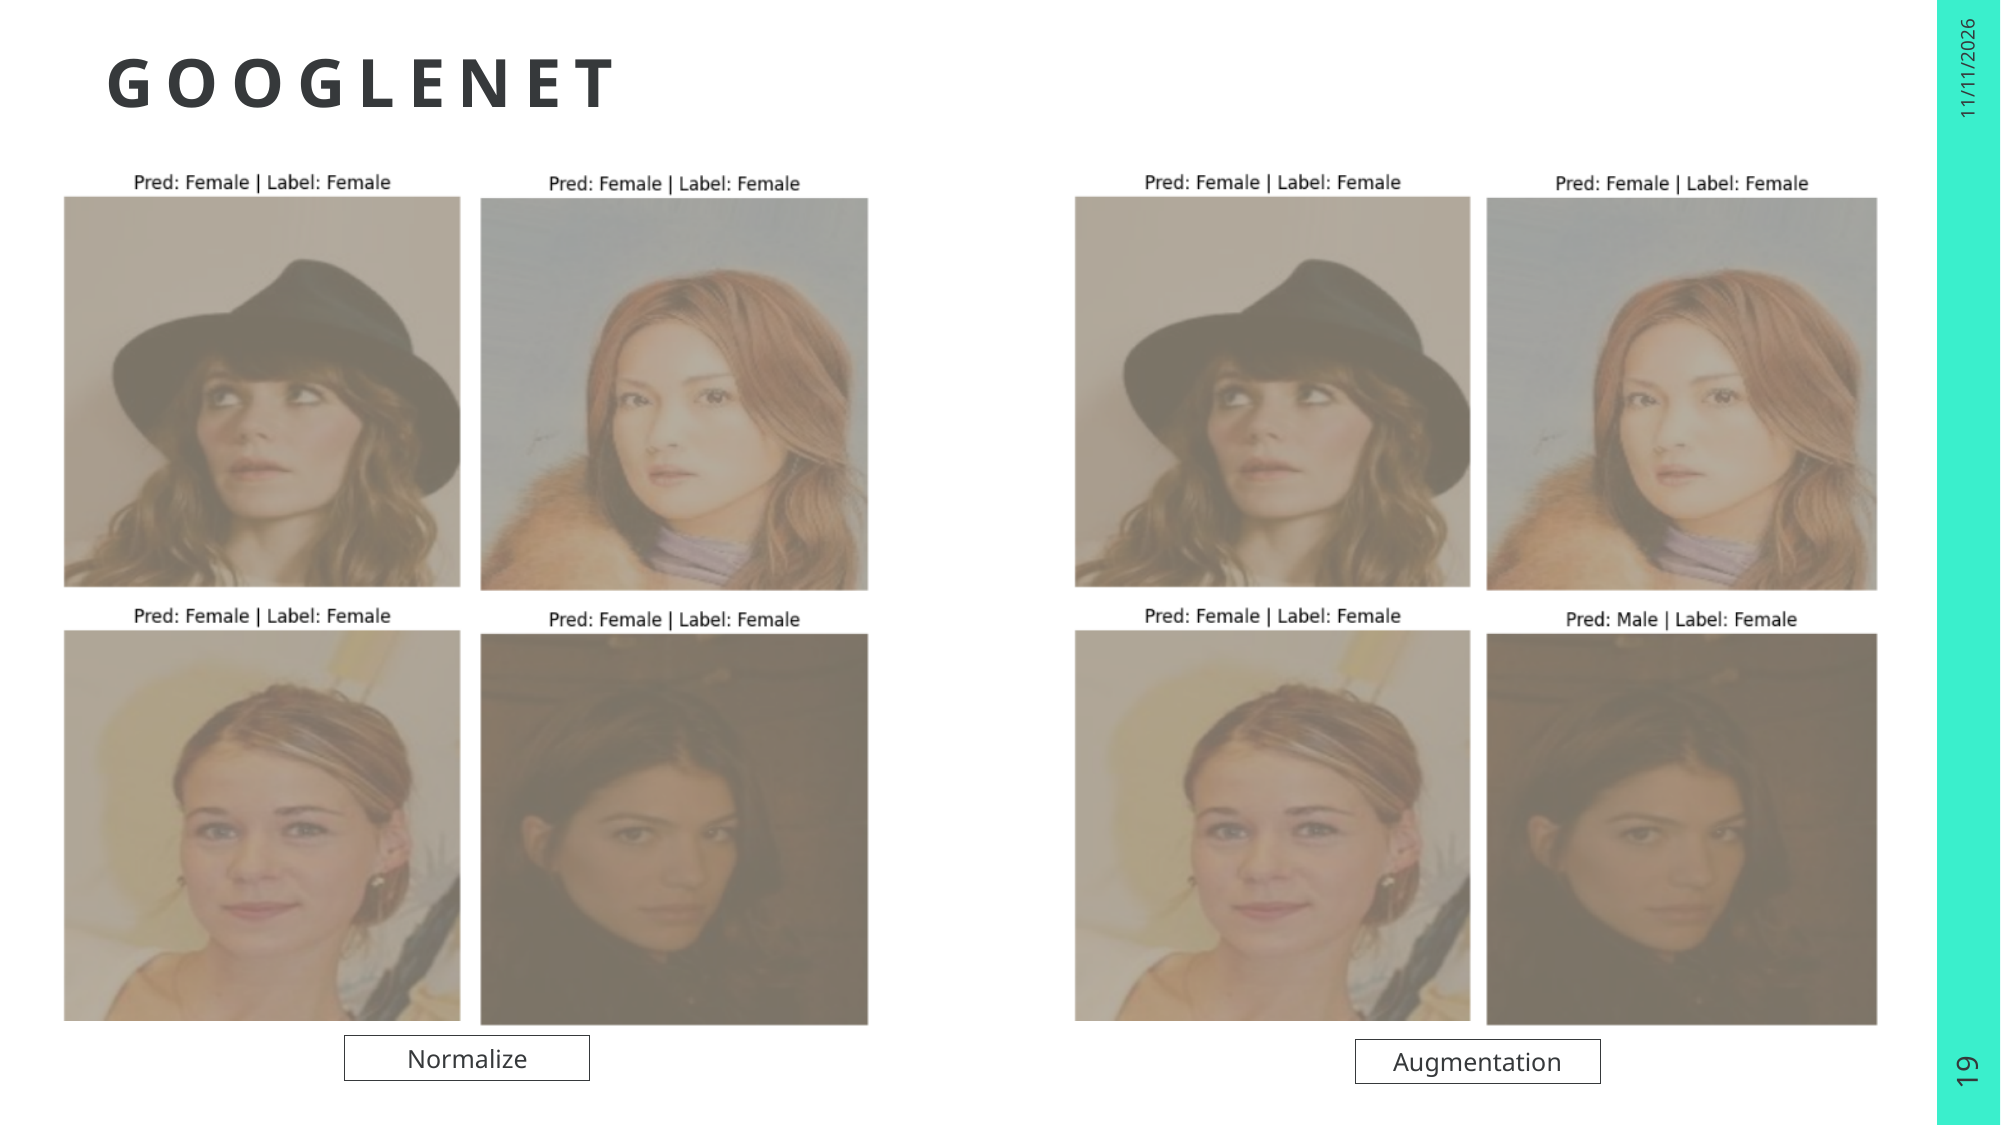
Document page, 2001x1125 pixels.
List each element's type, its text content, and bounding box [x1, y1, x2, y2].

picture [1066, 169, 1893, 1038]
slide_number 19 [1937, 1019, 2000, 1125]
picture [55, 169, 885, 1037]
title Googlenet [90, 32, 1168, 123]
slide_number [1937, 0, 2000, 139]
text_box Normalize [344, 1035, 590, 1081]
text_box Augmentation [1355, 1039, 1601, 1084]
